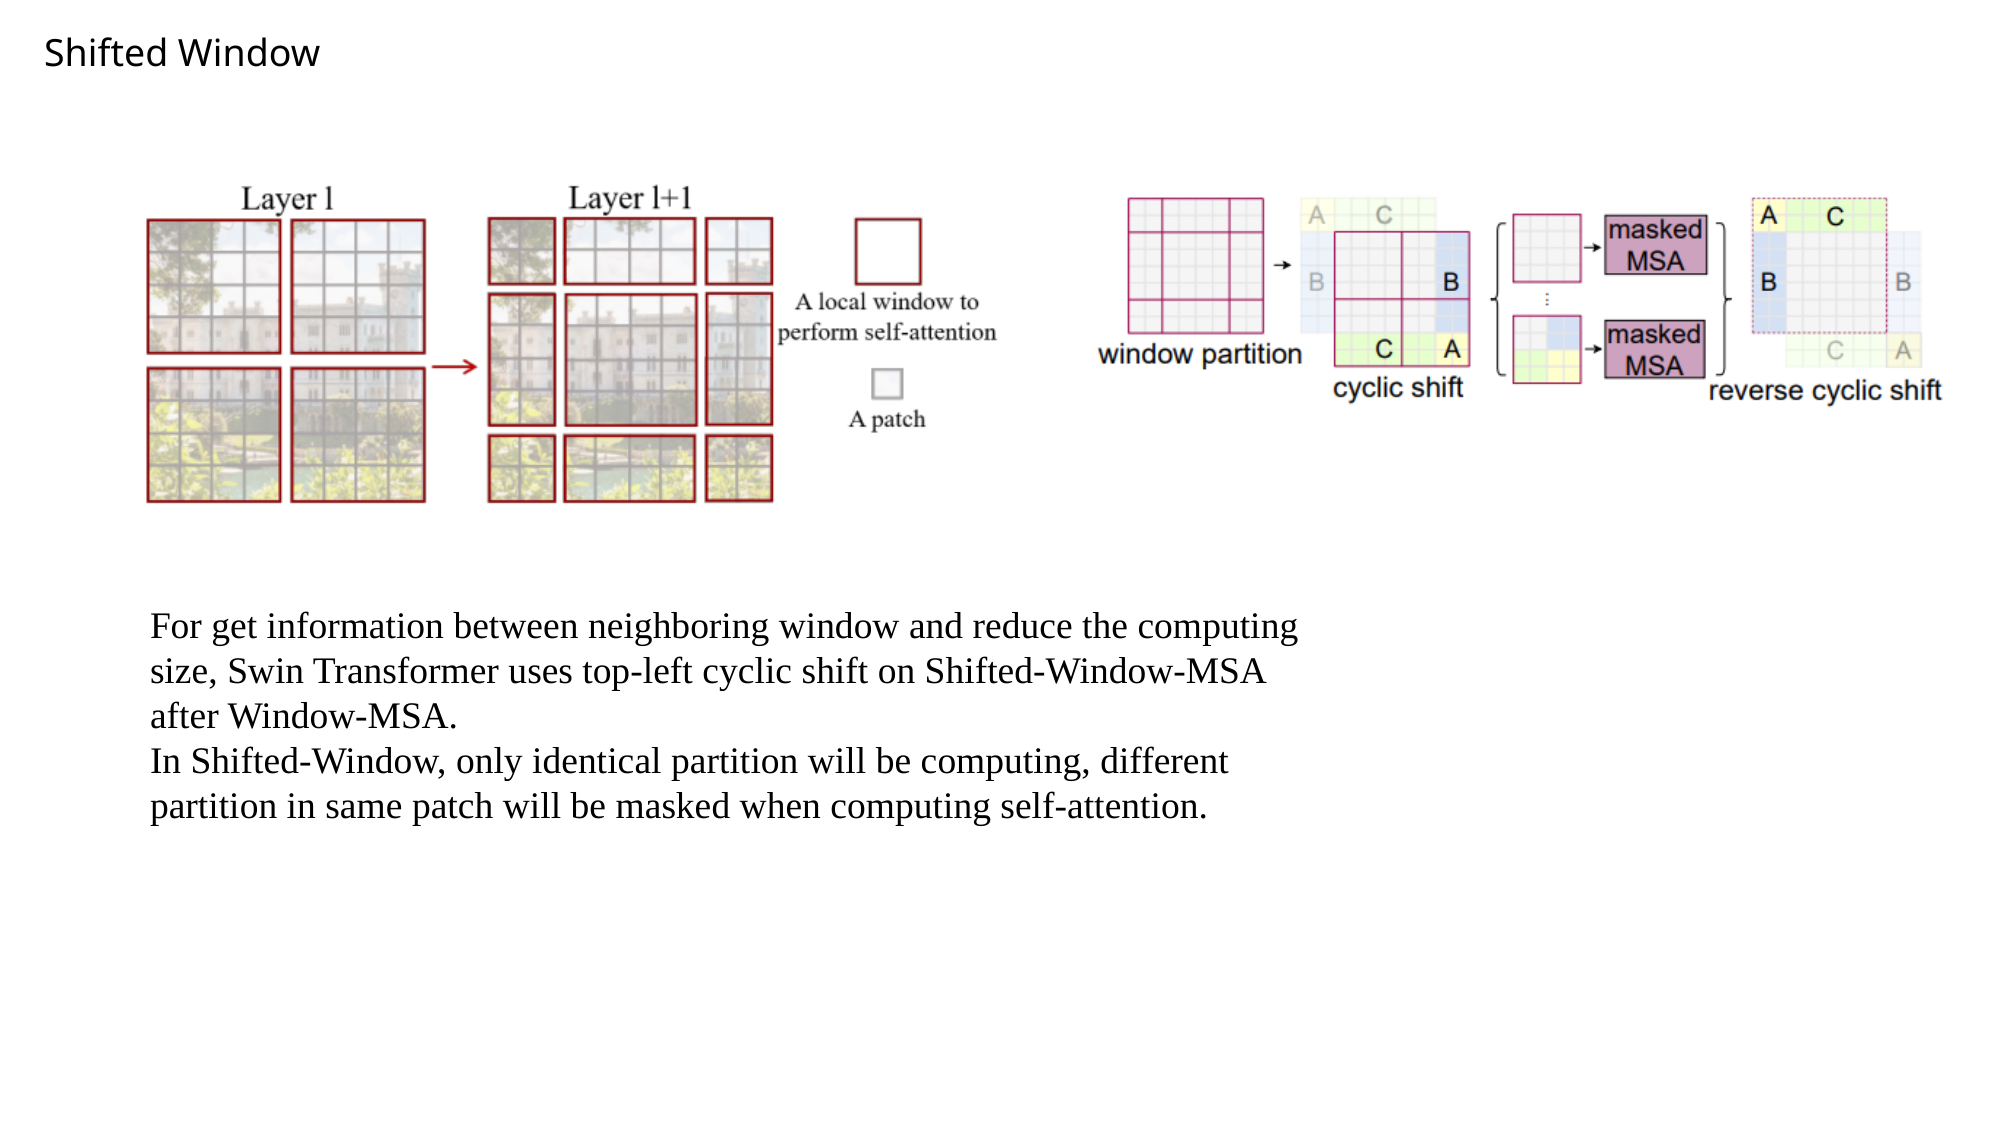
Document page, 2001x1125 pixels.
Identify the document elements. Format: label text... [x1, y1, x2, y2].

picture [135, 160, 1035, 515]
text_box For get information between neighboring window and reduce the computing size, Swin Transformer uses top-left cyclic shift on Shifted-Window-MSA after Window-MSA. In Shifted-Window, only identical partition will be computing, different partition in same patch will be masked when computing self-attention. [135, 593, 1337, 834]
picture [1080, 160, 1963, 422]
text_box Shifted Window [29, 21, 389, 82]
